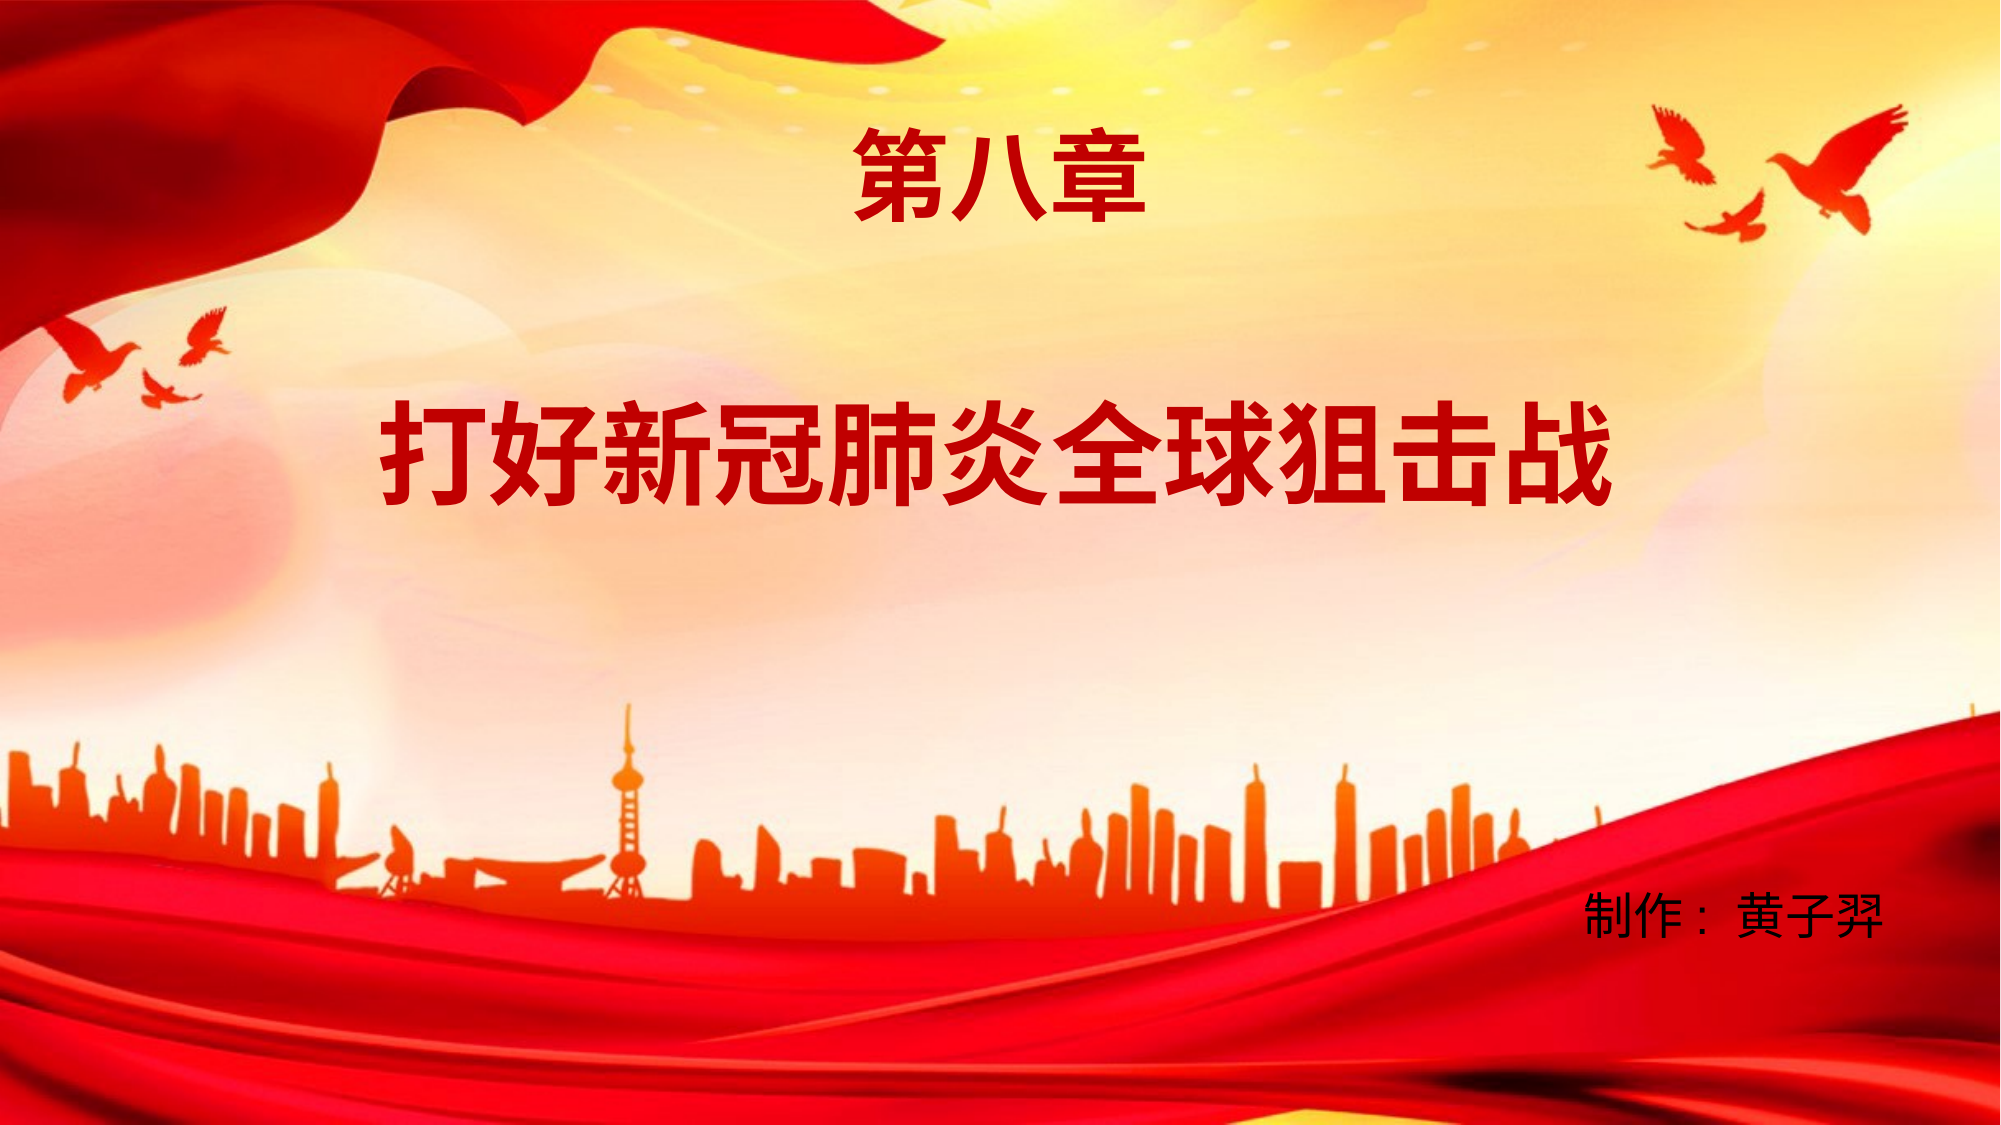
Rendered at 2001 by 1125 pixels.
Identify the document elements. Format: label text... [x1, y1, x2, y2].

text_box 第八章 [797, 105, 1203, 241]
picture [0, 0, 2001, 1125]
text_box 制作: 黄子羿 [1568, 877, 1923, 952]
text_box 打好新冠肺炎全球狙击战 [361, 241, 1862, 662]
